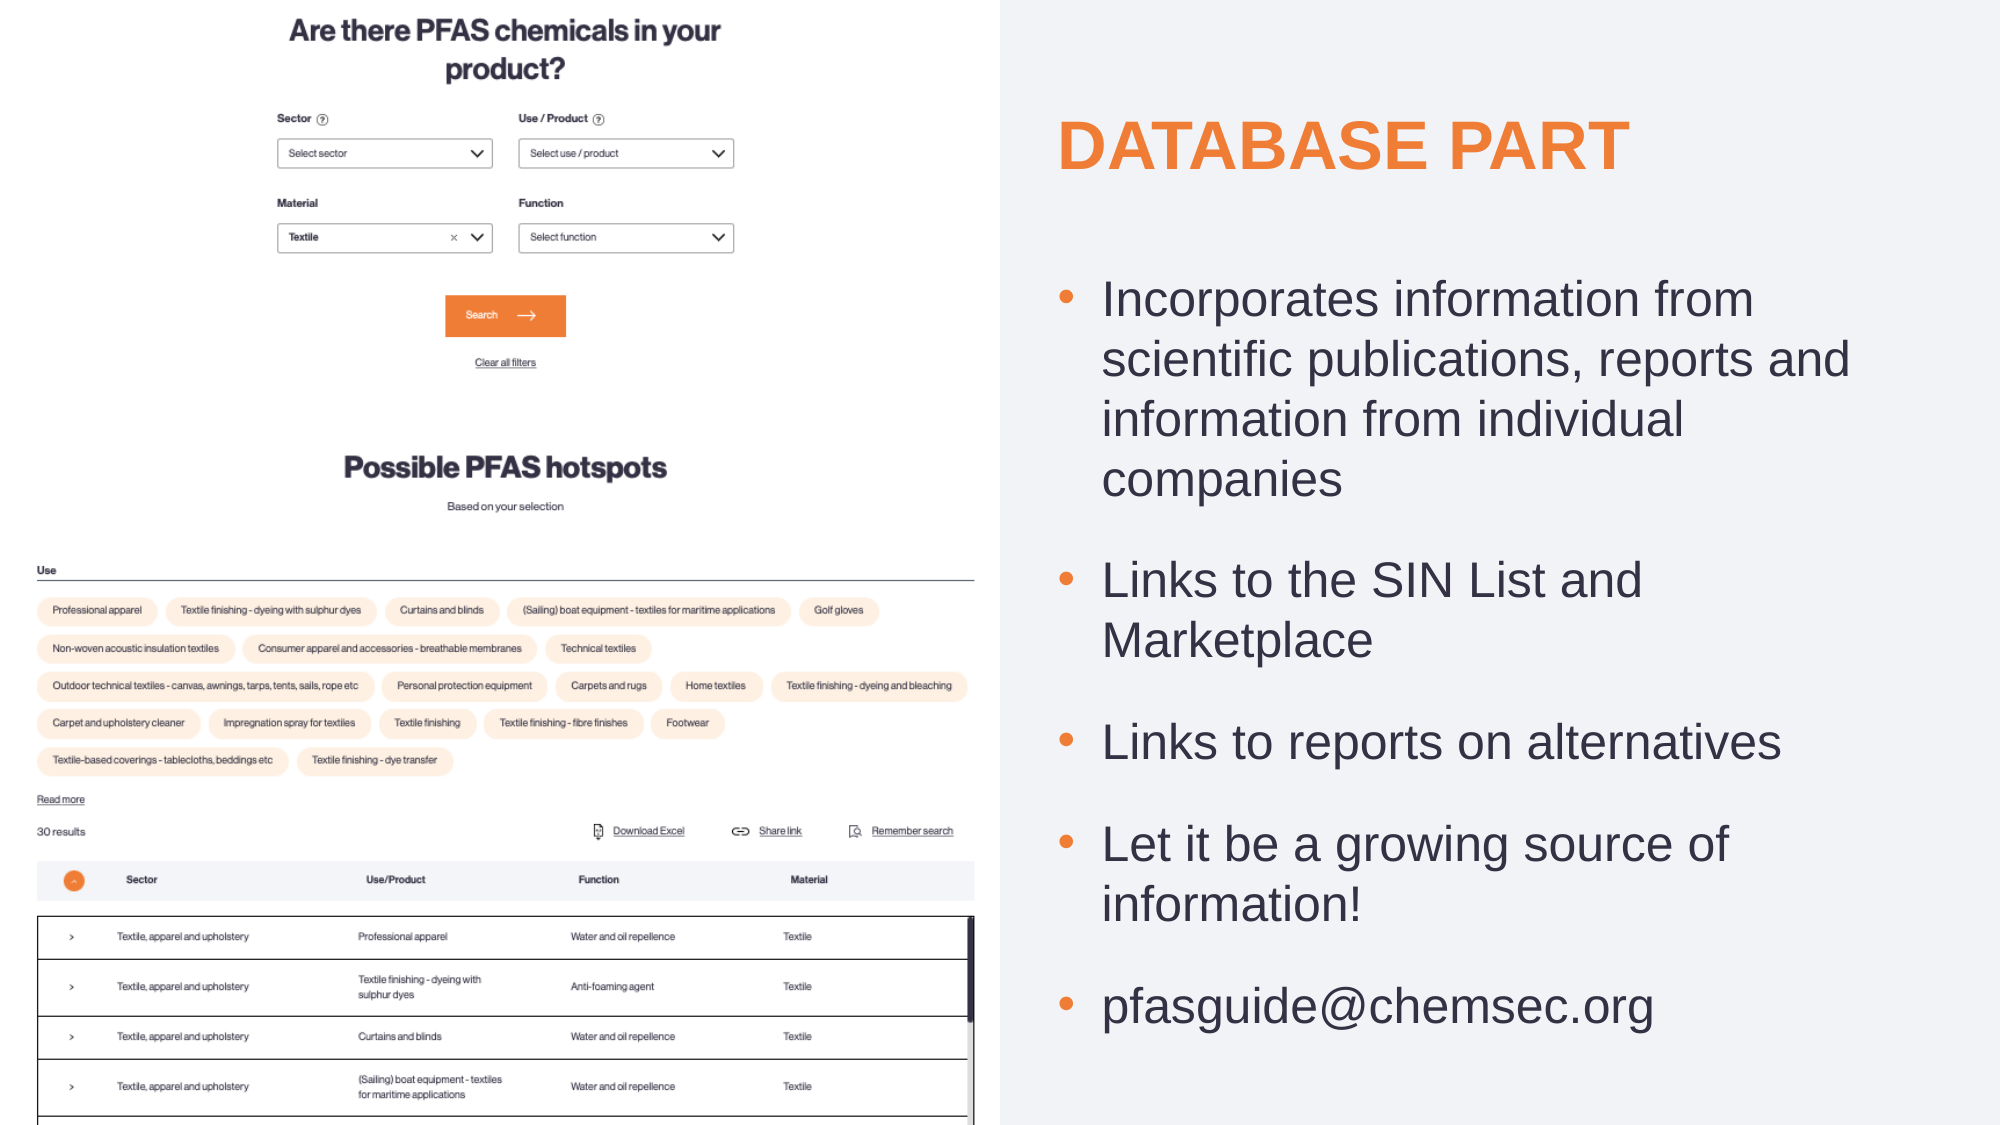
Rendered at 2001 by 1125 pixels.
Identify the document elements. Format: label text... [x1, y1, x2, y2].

title Database part [1057, 60, 1898, 267]
picture [0, 0, 1000, 1125]
list Incorporates information from scientific publications, reports and information from individual companies Links to the SIN List and Marketplace Links to reports on alternatives Let it be a growing source of information! pfasguide@chemsec.org [1057, 267, 1898, 978]
